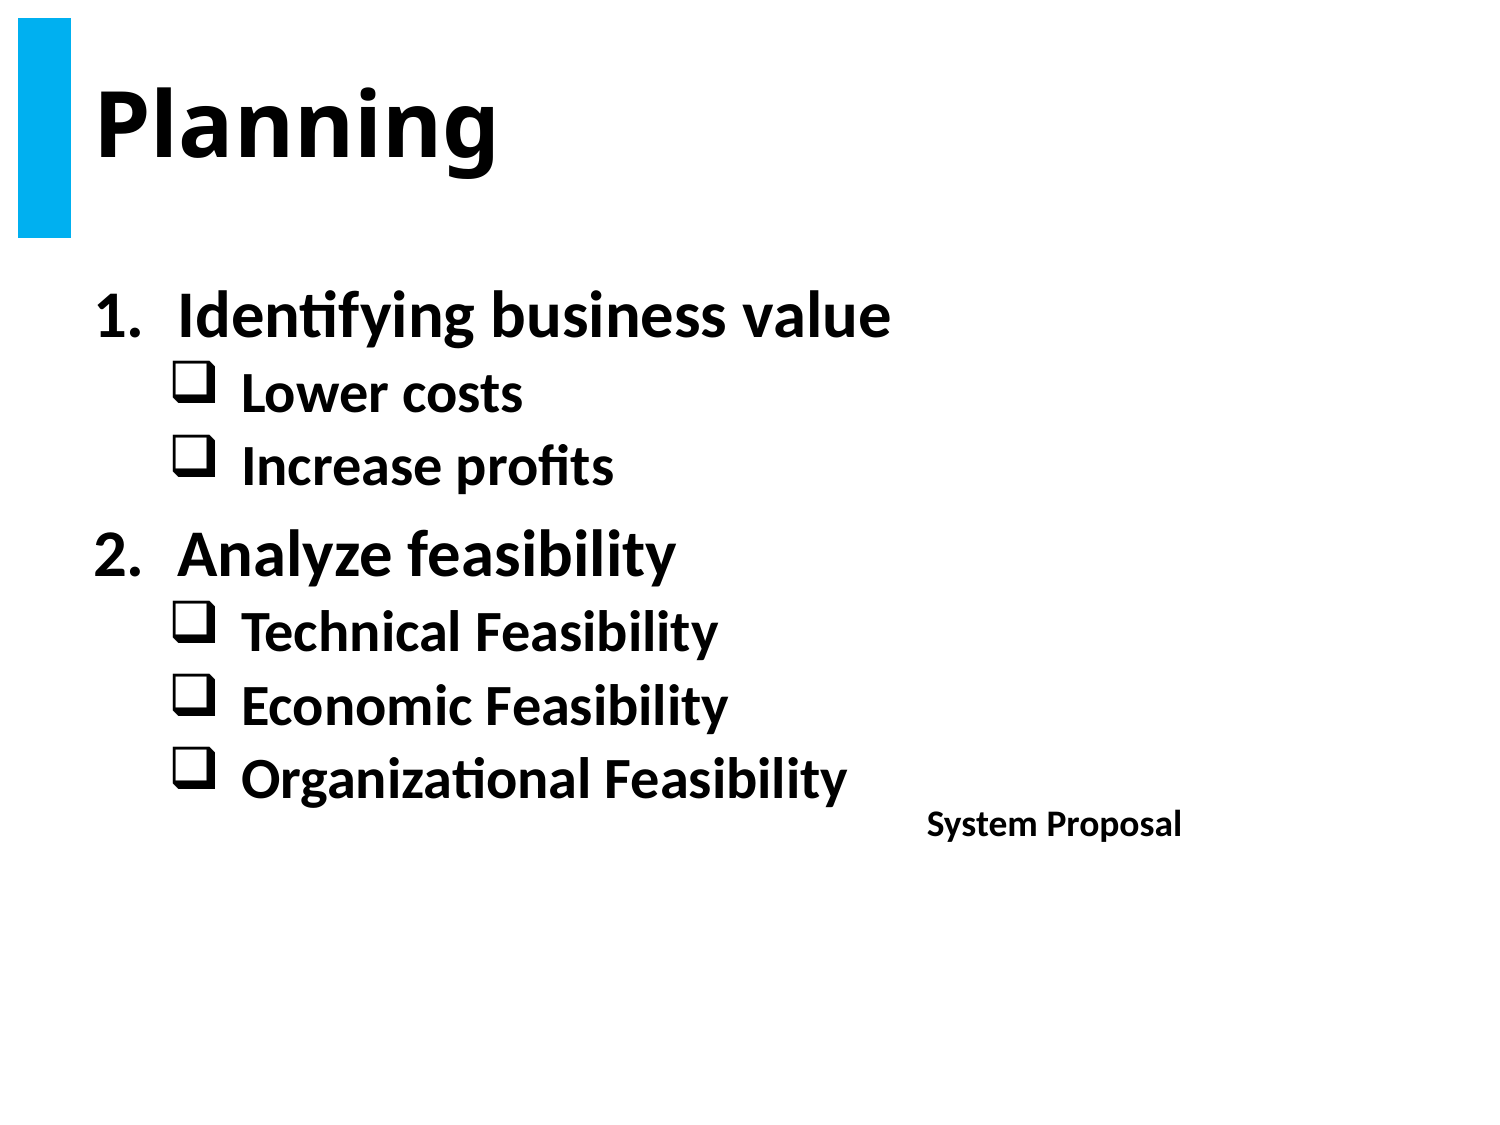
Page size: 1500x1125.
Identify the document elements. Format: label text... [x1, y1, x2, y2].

title Planning [78, 19, 1443, 237]
list Identifying business value Lower costs Increase profits Analyze feasibility Technical Feasibility Economic Feasibility Organizational Feasibility [78, 272, 1443, 1070]
text_box System Proposal [912, 791, 1198, 852]
